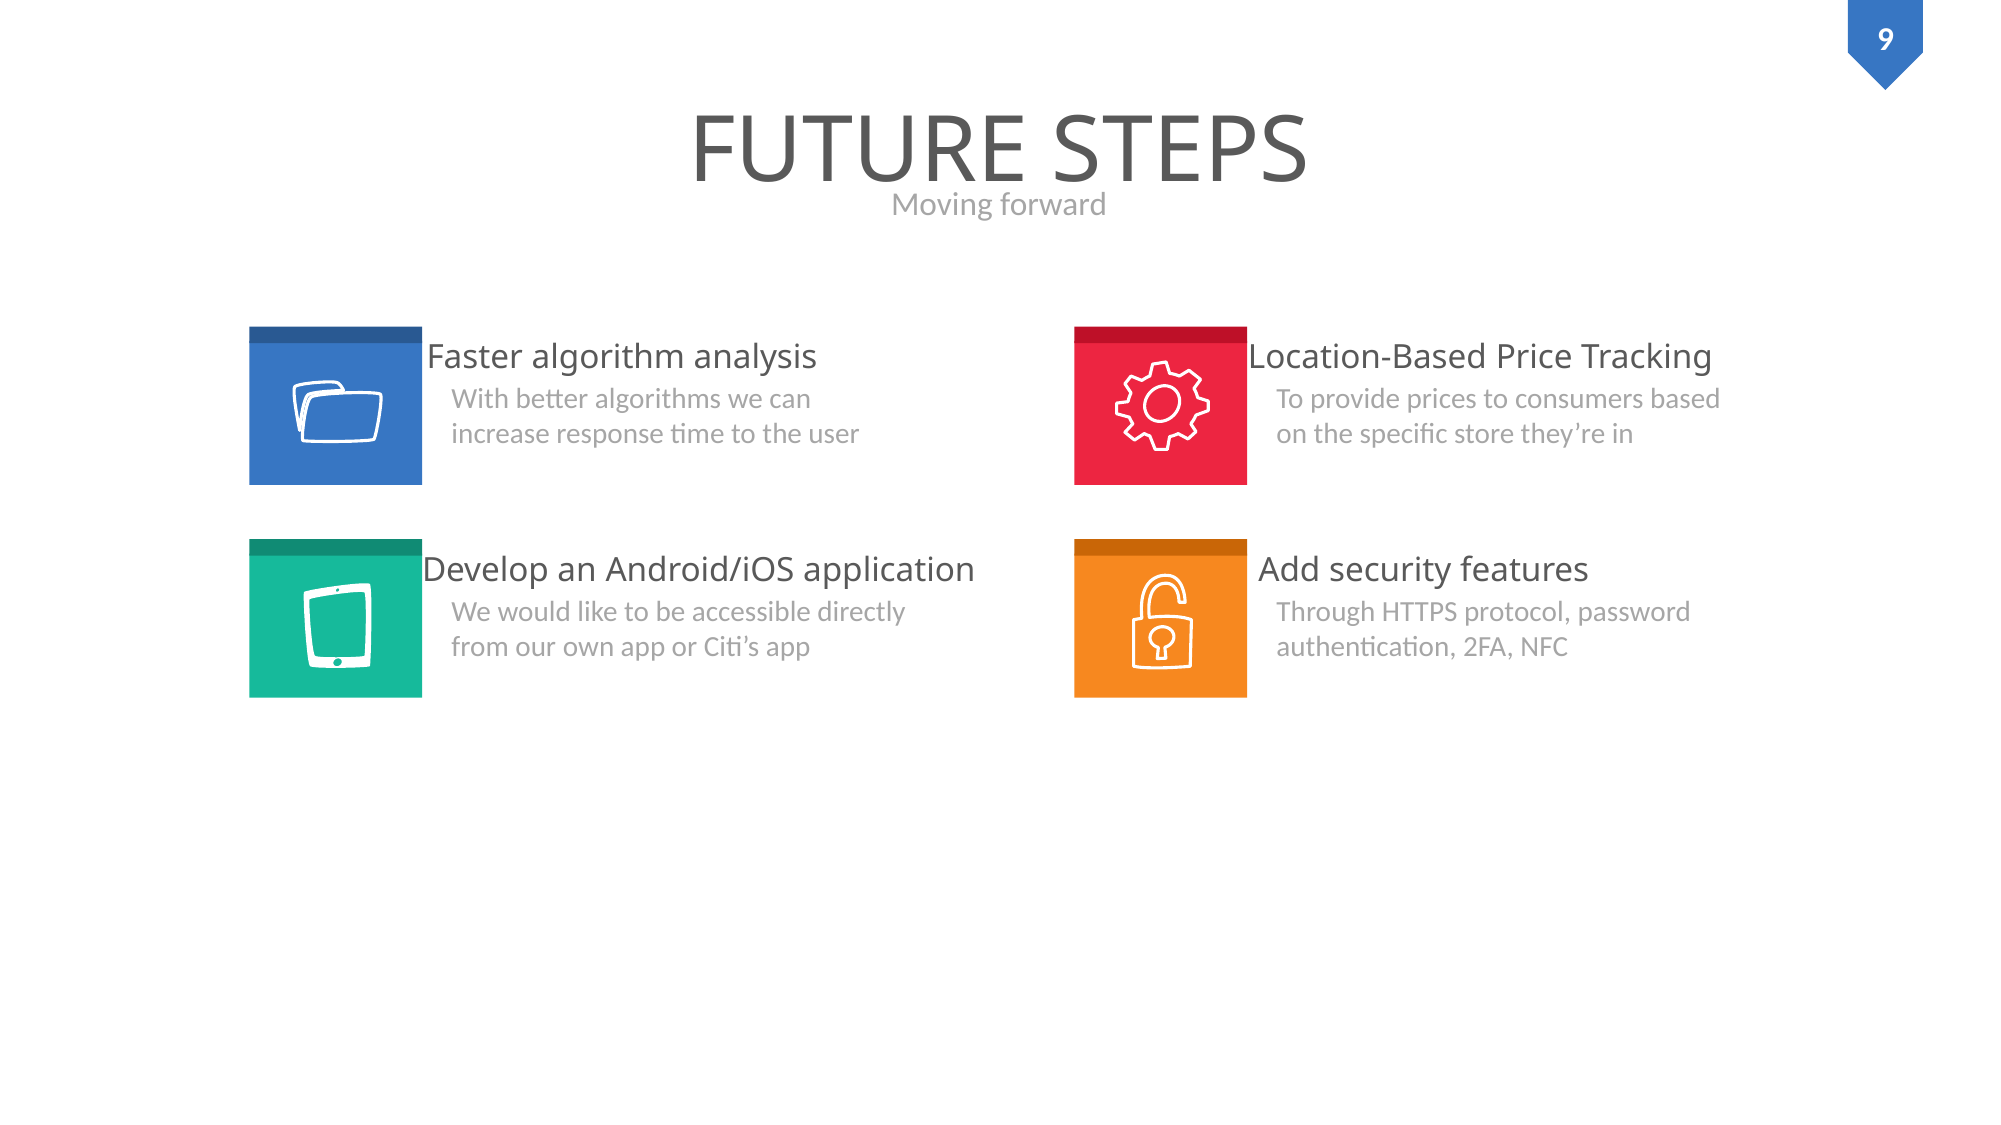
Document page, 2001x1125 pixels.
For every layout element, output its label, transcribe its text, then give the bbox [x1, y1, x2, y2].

text_box Add security features [1248, 540, 1605, 596]
title FUTURE STEPS [113, 95, 1886, 205]
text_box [1074, 539, 1248, 698]
text_box Location-Based Price Tracking [1248, 327, 1729, 383]
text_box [249, 539, 423, 698]
text_box Develop an Android/iOS application [423, 540, 992, 596]
list Moving forward [278, 184, 1720, 224]
text_box Through HTTPS protocol, password authentication, 2FA, NFC [1261, 584, 1749, 670]
text_box To provide prices to consumers based on the specific store they’re in [1261, 372, 1749, 457]
text_box Faster algorithm analysis [423, 327, 833, 383]
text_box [249, 326, 423, 485]
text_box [1074, 326, 1248, 485]
text_box We would like to be accessible directly from our own app or Citi’s app [436, 584, 924, 670]
text_box With better algorithms we can increase response time to the user [436, 372, 924, 457]
